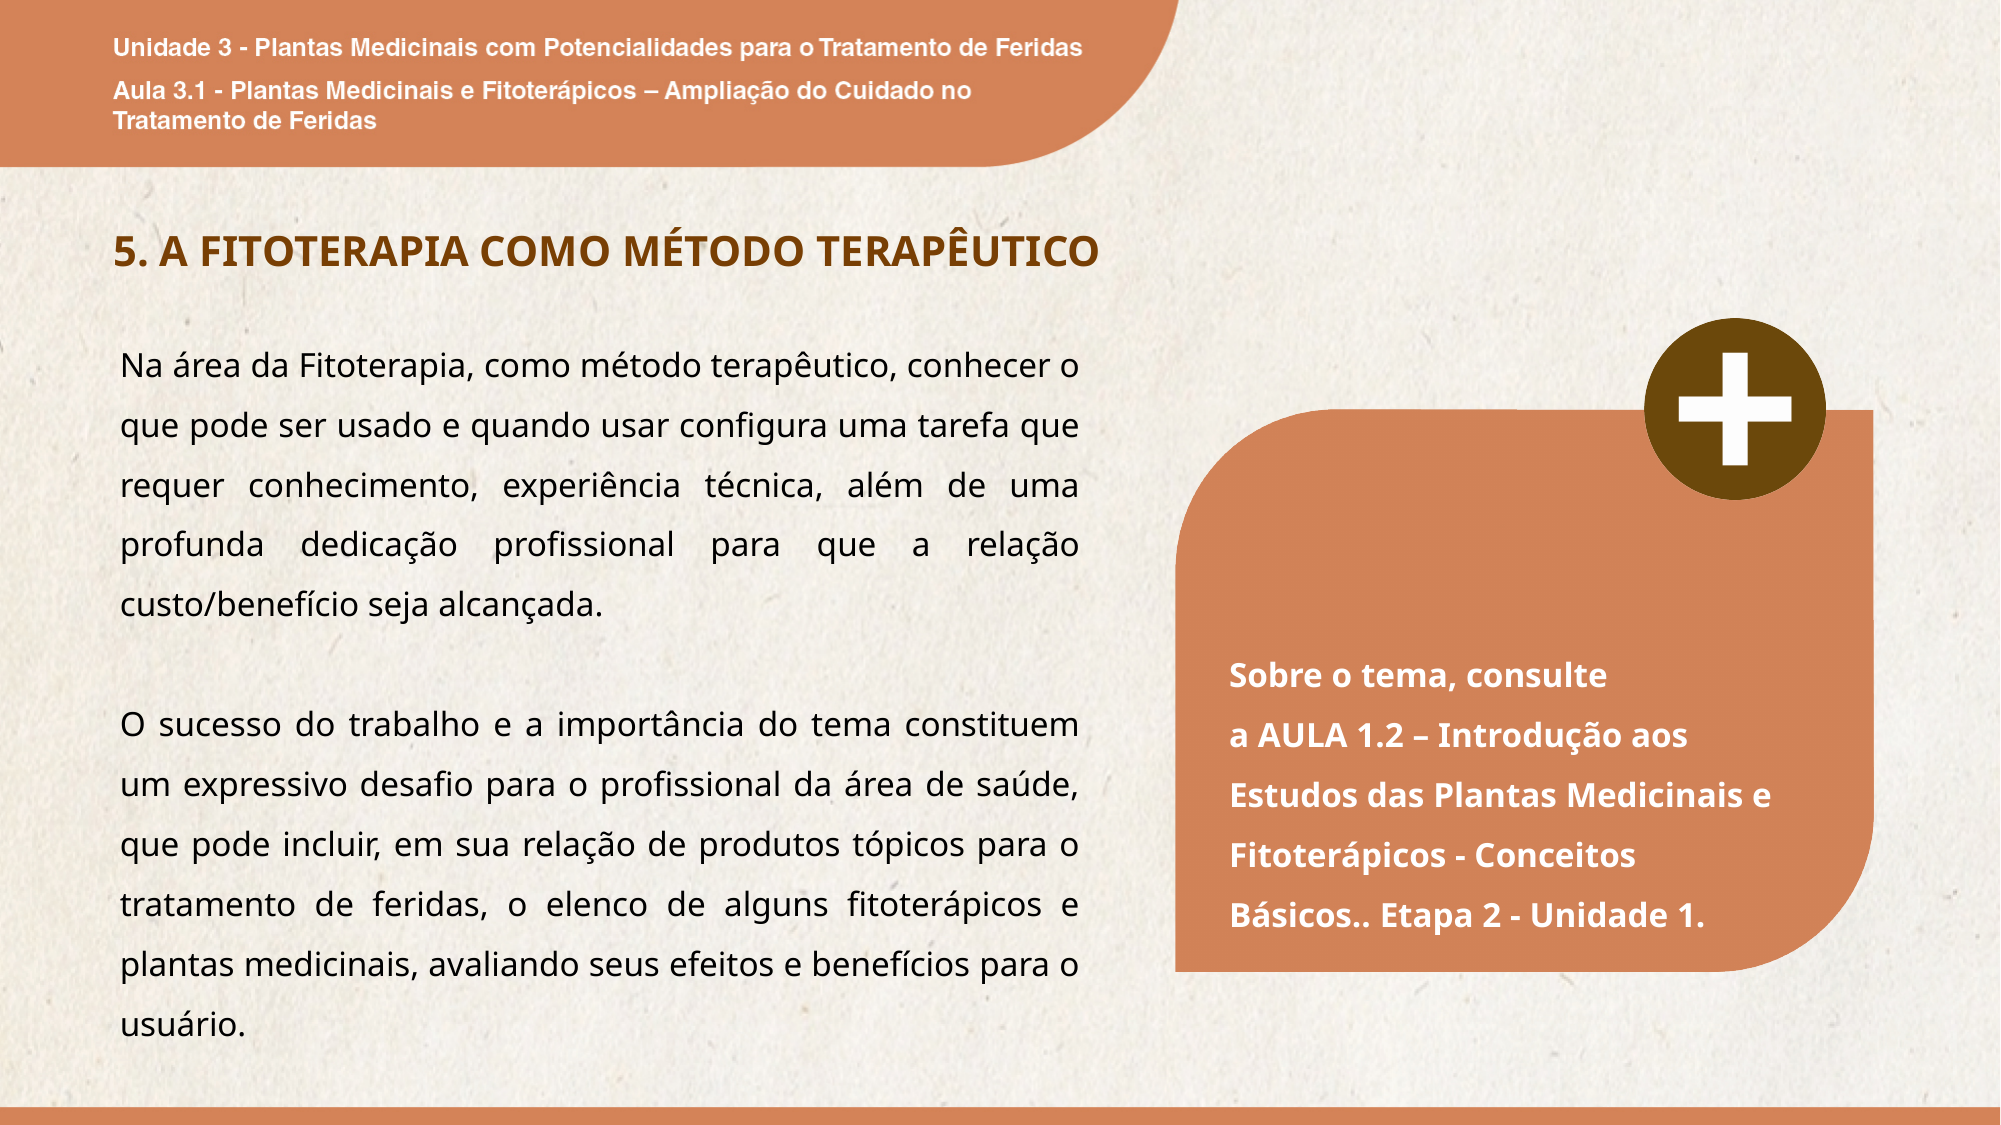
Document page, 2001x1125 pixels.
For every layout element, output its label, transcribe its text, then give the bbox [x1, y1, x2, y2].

text_box 5. A FITOTERAPIA COMO MÉTODO TERAPÊUTICO [98, 217, 1176, 290]
text_box Na área da Fitoterapia, como método terapêutico, conhecer o que pode ser usado e quando usar configura uma tarefa que requer conhecimento, experiência técnica, além de uma profunda dedicação profissional para que a relação custo/benefício seja alcançada. O sucesso do trabalho e a importância do tema constituem um expressivo desafio para o profissional da área de saúde, que pode incluir, em sua relação de produtos tópicos para o tratamento de feridas, o elenco de alguns fitoterápicos e plantas medicinais, avaliando seus efeitos e benefícios para o usuário. [104, 316, 1097, 1051]
picture [0, 0, 2001, 1125]
